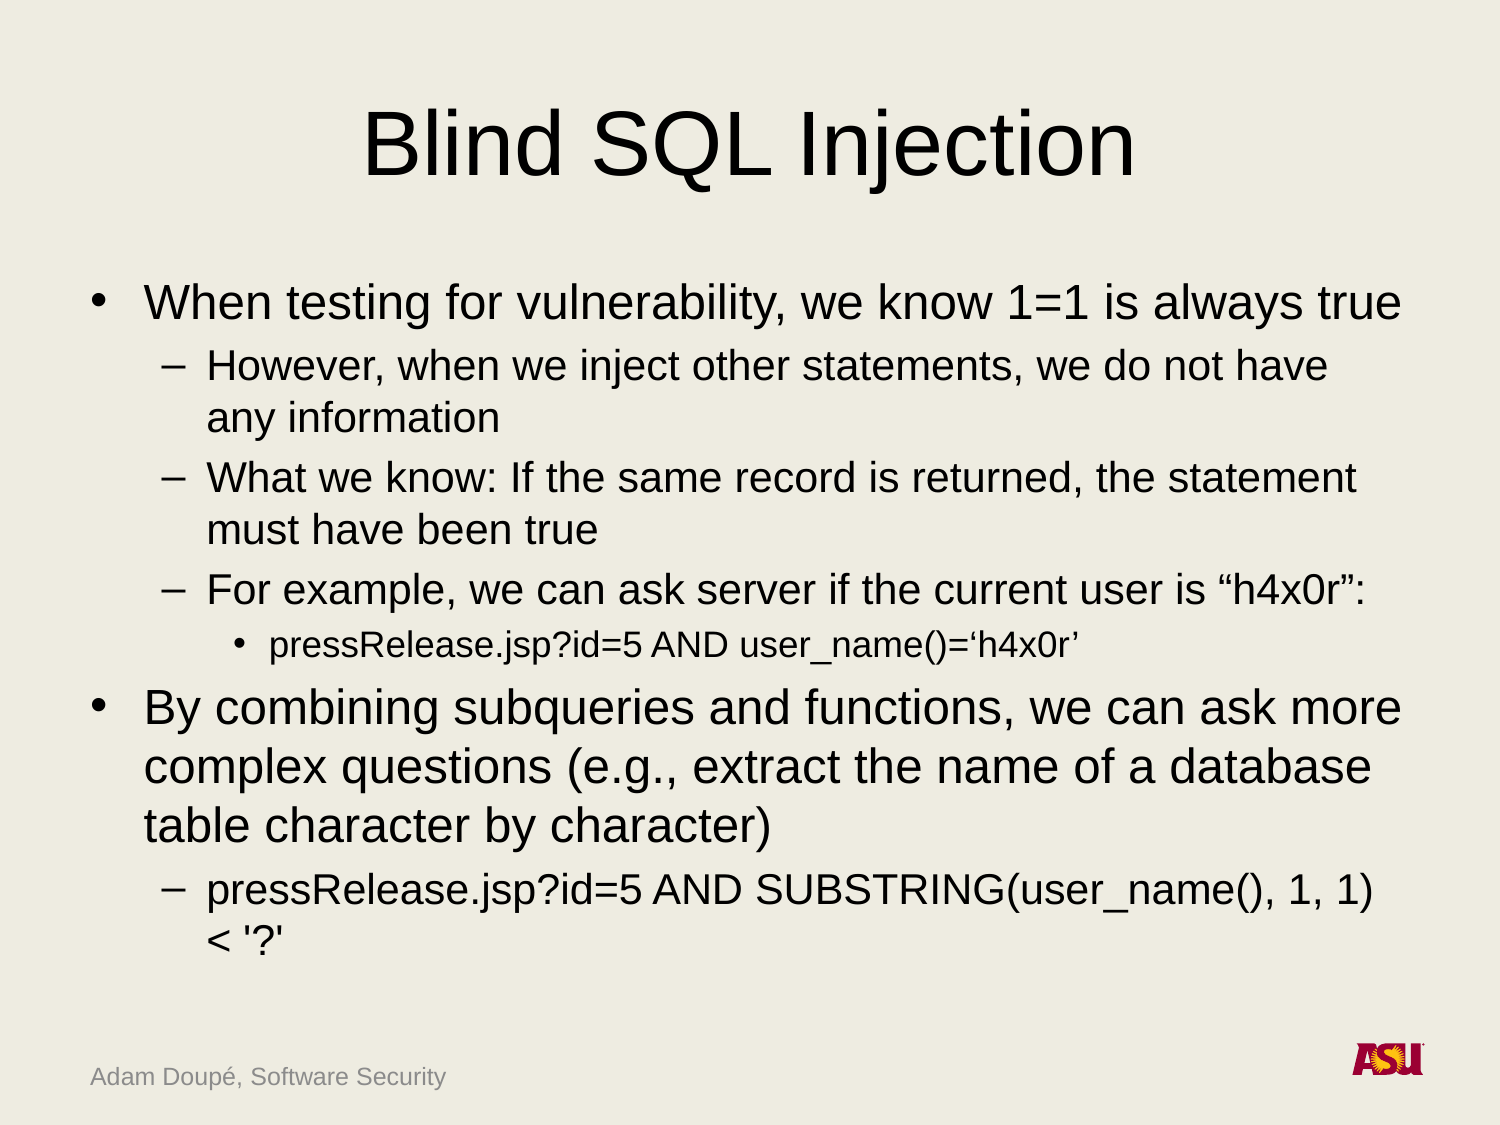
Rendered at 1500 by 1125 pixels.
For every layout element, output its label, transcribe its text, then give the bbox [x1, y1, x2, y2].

title Blind SQL Injection [75, 45, 1425, 233]
list When testing for vulnerability, we know 1=1 is always true However, when we inject other statements, we do not have any information What we know: If the same record is returned, the statement must have been true For example, we can ask server if the current user is “h4x0r”: pressRelease.jsp?id=5 AND user_name()=‘h4x0r’ By combining subqueries and functions, we can ask more complex questions (e.g., extract the name of a database table character by character) pressRelease.jsp?id=5 AND SUBSTRING(user_name(), 1, 1) < '?' [75, 262, 1425, 1005]
